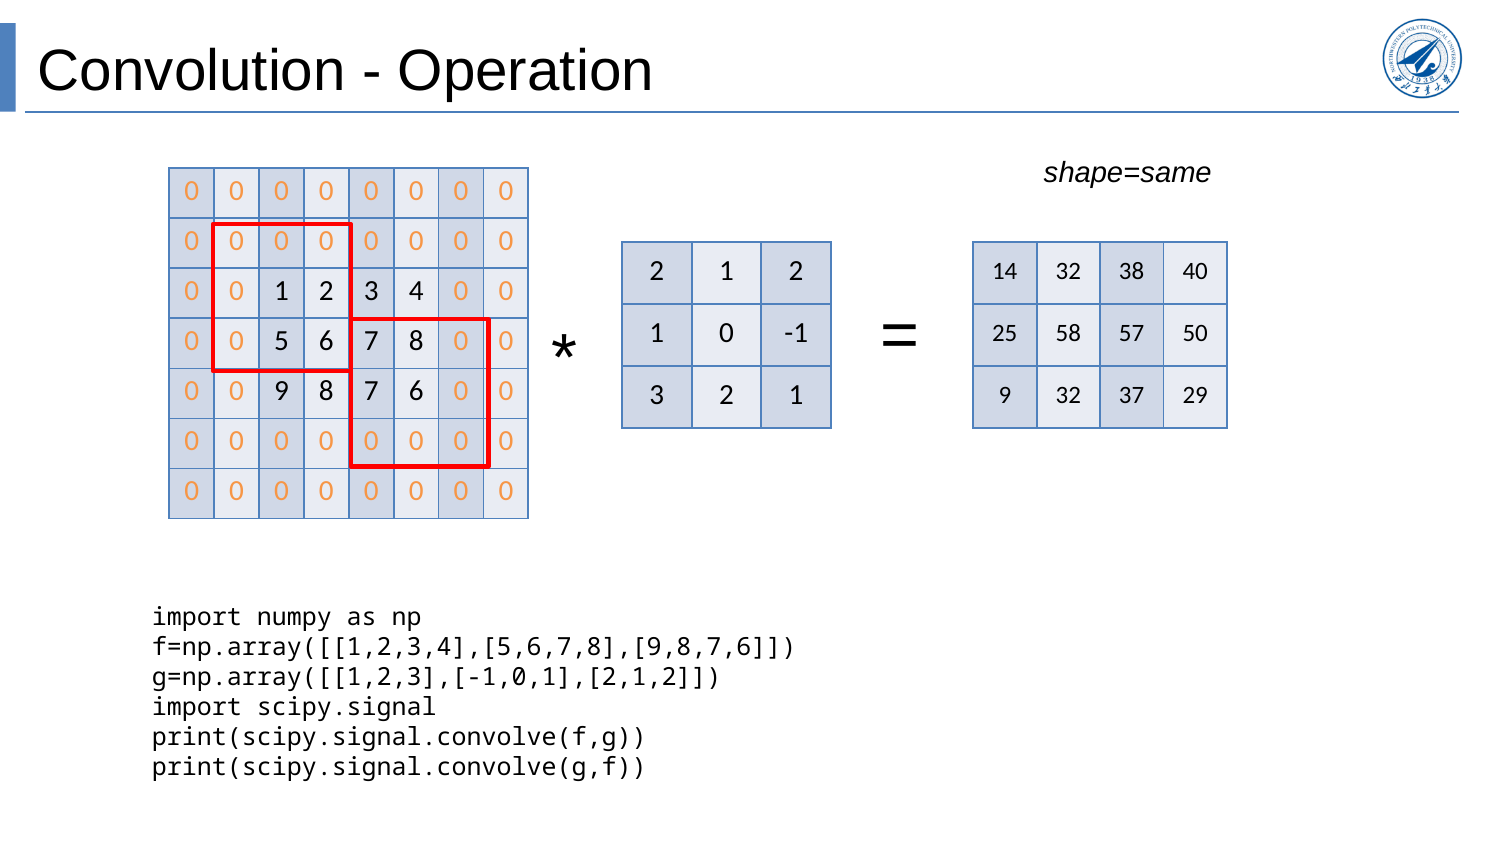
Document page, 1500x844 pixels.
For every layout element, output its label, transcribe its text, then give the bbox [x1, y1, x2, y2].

table_cell 0 [491, 319, 527, 368]
table_cell 0 [484, 219, 527, 267]
text_box [349, 317, 491, 469]
table_cell 0 [170, 219, 213, 267]
table_cell 0 [170, 469, 213, 518]
table_header 2 [623, 243, 691, 303]
table_cell 25 [974, 305, 1036, 365]
text_box Convolution - Operation [23, 24, 1374, 180]
table_header 0 [484, 169, 527, 217]
table_header 0 [170, 169, 213, 217]
table_cell 3 [353, 269, 393, 317]
table_cell 9 [974, 367, 1036, 427]
table_cell 37 [1101, 367, 1163, 427]
table_cell 0 [395, 469, 438, 518]
table_cell 50 [1164, 305, 1226, 365]
table_cell 32 [1038, 367, 1099, 427]
table_header 0 [215, 169, 258, 217]
table_cell 0 [170, 419, 213, 468]
text_box shape=same [1028, 145, 1227, 196]
table_cell 0 [350, 219, 393, 267]
table_cell 0 [693, 305, 760, 365]
text_box [211, 222, 353, 373]
table_cell 0 [170, 319, 211, 368]
table_header 1 [693, 243, 760, 303]
table_cell 0 [439, 469, 483, 518]
table_header 0 [260, 169, 303, 217]
table_cell 0 [305, 419, 348, 468]
text_box import numpy as np f=np.array([[1,2,3,4],[5,6,7,8],[9,8,7,6]]) g=np.array([[1,2,3],[-1,0,1],[2,1,2]]) import scipy.signal print(scipy.signal.convolve(f,g)) print(scipy.signal.convolve(g,f)) [137, 593, 1418, 788]
table_header 14 [974, 243, 1036, 303]
table_header 2 [762, 243, 830, 303]
text_box = [865, 283, 935, 379]
table_cell 57 [1101, 305, 1163, 365]
table_cell 9 [260, 373, 303, 418]
table_cell 4 [395, 269, 438, 317]
table_header 0 [305, 169, 348, 217]
table_cell 0 [350, 469, 393, 518]
table_header 38 [1101, 243, 1163, 303]
table_cell 0 [491, 419, 527, 468]
table_cell 29 [1164, 367, 1226, 427]
table_cell 0 [215, 469, 258, 518]
table_cell 0 [215, 373, 258, 418]
table_cell 58 [1038, 305, 1099, 365]
table_cell 0 [260, 469, 303, 518]
table_header 40 [1164, 243, 1226, 303]
text_box * [536, 306, 593, 402]
table_cell 0 [484, 469, 527, 518]
table_cell 8 [305, 373, 348, 418]
table_header 0 [350, 169, 393, 217]
table_cell 2 [693, 367, 760, 427]
table_cell 0 [439, 219, 483, 267]
table_cell 0 [395, 219, 438, 267]
table_cell -1 [762, 305, 830, 365]
table_cell 0 [215, 419, 258, 468]
table_header 0 [395, 169, 438, 217]
table_cell 0 [260, 419, 303, 468]
table_cell 0 [491, 369, 527, 418]
table_cell 1 [623, 305, 691, 365]
picture [1376, 16, 1466, 99]
table_cell 0 [484, 269, 527, 317]
table_cell 3 [623, 367, 691, 427]
table_cell 0 [439, 269, 483, 317]
table_header 0 [439, 169, 483, 217]
table_cell 1 [762, 367, 830, 427]
table_cell 0 [170, 269, 211, 317]
table_header 32 [1038, 243, 1099, 303]
table_cell 0 [170, 369, 213, 418]
table_cell 0 [305, 469, 348, 518]
